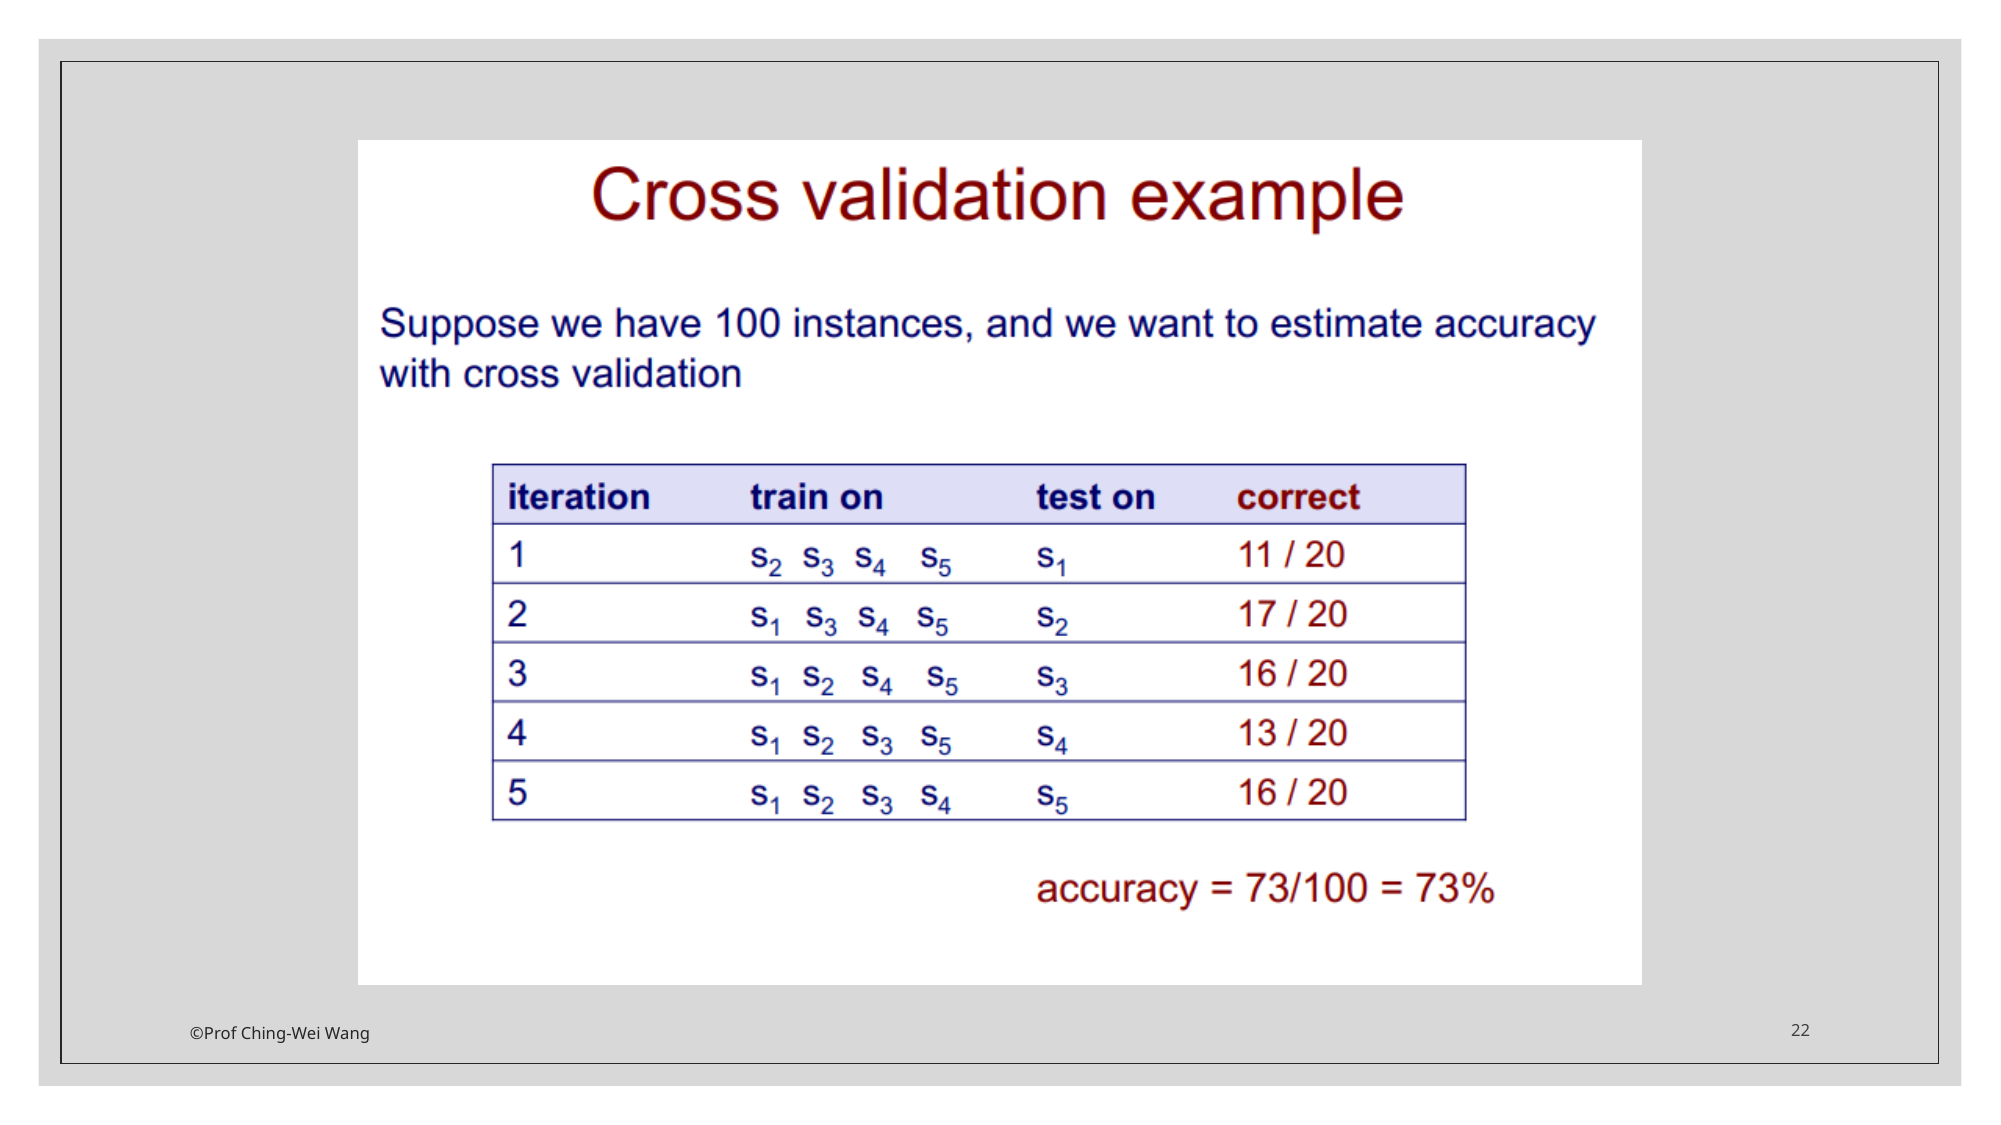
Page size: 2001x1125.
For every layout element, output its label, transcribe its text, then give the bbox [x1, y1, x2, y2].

picture [358, 140, 1642, 985]
slide_number 22 [1687, 990, 1825, 1050]
footer ©Prof Ching-Wei Wang [174, 990, 1130, 1050]
